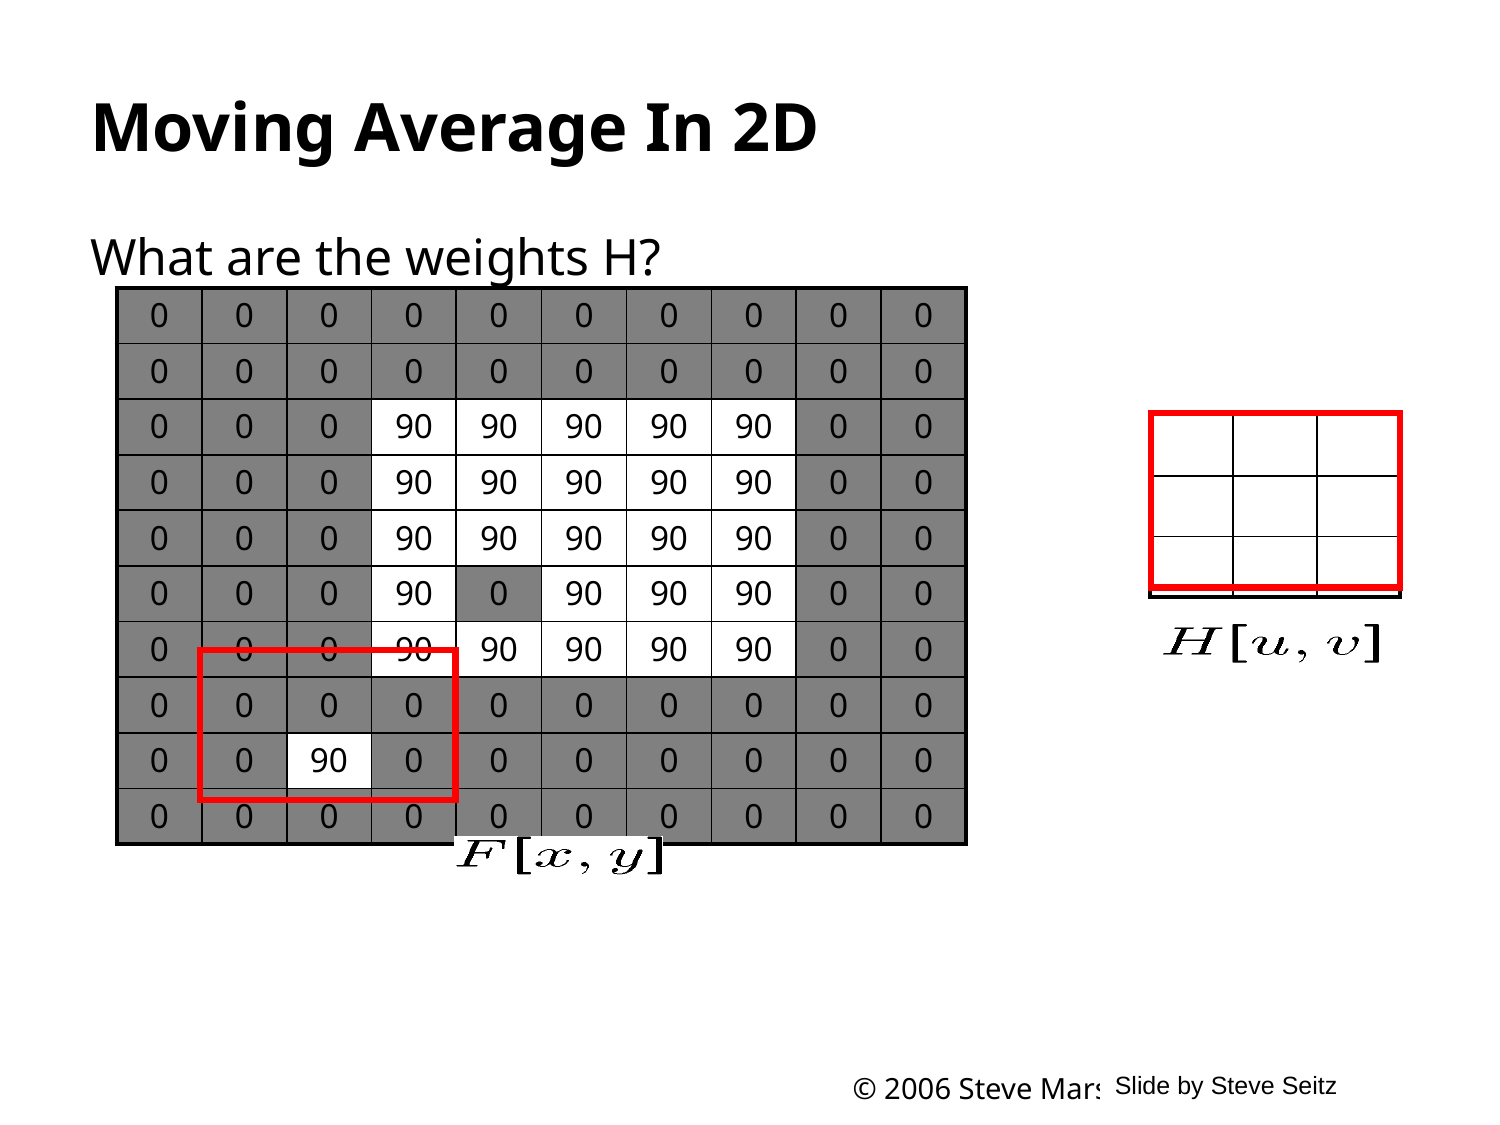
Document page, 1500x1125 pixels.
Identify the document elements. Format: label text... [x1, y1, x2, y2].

table_header 0 [542, 290, 626, 343]
table_cell 0 [119, 734, 199, 788]
table_cell 0 [288, 456, 371, 509]
footer © 2006 Steve Marschner • 26 [837, 1062, 1500, 1125]
text_box [199, 649, 456, 800]
table_cell 0 [288, 511, 371, 565]
table_cell 90 [542, 622, 626, 676]
text_box Slide by Steve Seitz [1100, 1062, 1490, 1108]
table_cell 0 [457, 678, 541, 732]
table_cell 0 [542, 344, 626, 398]
table_cell 0 [542, 789, 626, 834]
table_header 0 [882, 290, 964, 343]
table_cell 0 [203, 622, 286, 649]
picture [1160, 623, 1380, 663]
table_cell 0 [203, 800, 286, 842]
table_cell 0 [627, 678, 711, 732]
table_cell 90 [372, 511, 455, 565]
title Moving Average In 2D [75, 50, 1350, 200]
table_cell 90 [542, 456, 626, 509]
picture [453, 835, 663, 876]
table_header 0 [372, 290, 455, 343]
table_cell 0 [797, 567, 880, 621]
table_cell 0 [119, 456, 201, 509]
table_cell 0 [882, 567, 964, 621]
table_cell 0 [797, 622, 880, 676]
table_cell 0 [372, 344, 455, 398]
table_cell 0 [627, 789, 711, 842]
table_cell 90 [457, 400, 541, 454]
table_header 0 [712, 290, 795, 343]
table_cell 90 [372, 622, 455, 649]
table_cell 0 [457, 789, 541, 834]
table_cell 0 [882, 789, 964, 842]
table_cell 0 [712, 678, 795, 732]
table_cell 90 [627, 567, 711, 621]
table_cell 90 [627, 400, 711, 454]
table_cell 90 [542, 511, 626, 565]
table_cell 90 [627, 456, 711, 509]
table_cell 0 [882, 511, 964, 565]
table_cell 0 [627, 734, 711, 788]
table_cell 90 [627, 622, 711, 676]
table_cell 0 [797, 789, 880, 842]
table_cell 0 [457, 567, 541, 621]
table_cell 90 [712, 622, 795, 676]
table_cell 0 [542, 678, 626, 732]
table_cell 0 [882, 456, 964, 509]
table_cell 0 [119, 511, 201, 565]
table_cell 0 [882, 400, 964, 454]
table_cell 0 [288, 800, 371, 842]
table_cell 0 [288, 400, 371, 454]
table_cell 90 [372, 456, 455, 509]
table_cell [1318, 588, 1398, 595]
table_cell 0 [203, 456, 286, 509]
table_cell 0 [119, 622, 201, 676]
table_cell 90 [372, 567, 455, 621]
table_cell 0 [712, 734, 795, 788]
table_cell 90 [712, 511, 795, 565]
table_cell 0 [288, 344, 371, 398]
table_cell 90 [457, 511, 541, 565]
table_cell 0 [882, 622, 964, 676]
table_cell 90 [542, 400, 626, 454]
table_cell 90 [627, 511, 711, 565]
table_header 0 [288, 290, 371, 343]
table_cell 0 [203, 400, 286, 454]
table_cell 90 [712, 400, 795, 454]
table_cell 90 [457, 622, 541, 676]
table_cell 0 [797, 734, 880, 788]
table_cell 0 [627, 344, 711, 398]
table_cell 0 [797, 678, 880, 732]
text_box [1150, 413, 1400, 588]
table_cell 90 [542, 567, 626, 621]
table_cell 0 [797, 344, 880, 398]
table_cell 90 [457, 456, 541, 509]
table_cell 0 [119, 567, 201, 621]
table_cell [1234, 588, 1316, 595]
table_header 0 [119, 290, 201, 343]
table_cell 0 [797, 511, 880, 565]
table_cell 0 [797, 400, 880, 454]
table_cell 0 [119, 400, 201, 454]
table_cell 0 [119, 789, 201, 842]
table_cell 0 [712, 344, 795, 398]
table_cell 0 [457, 734, 541, 788]
table_cell 0 [457, 344, 541, 398]
table_cell 0 [372, 800, 455, 842]
table_cell 0 [882, 734, 964, 788]
table_cell [1152, 588, 1232, 595]
table_cell 0 [288, 622, 371, 649]
table_header 0 [627, 290, 711, 343]
table_cell 0 [203, 567, 286, 621]
table_cell 90 [712, 456, 795, 509]
table_cell 0 [203, 511, 286, 565]
table_header 0 [457, 290, 541, 343]
table_cell 90 [712, 567, 795, 621]
table_cell 0 [712, 789, 795, 842]
table_cell 0 [882, 344, 964, 398]
table_header 0 [797, 290, 880, 343]
table_cell 0 [203, 344, 286, 398]
table_cell 0 [542, 734, 626, 788]
table_cell 90 [372, 400, 455, 454]
list What are the weights H? [75, 224, 1475, 1038]
table_cell 0 [882, 678, 964, 732]
table_cell 0 [288, 567, 371, 621]
table_cell 0 [119, 344, 201, 398]
table_cell 0 [797, 456, 880, 509]
table_cell 0 [119, 678, 199, 732]
table_header 0 [203, 290, 286, 343]
